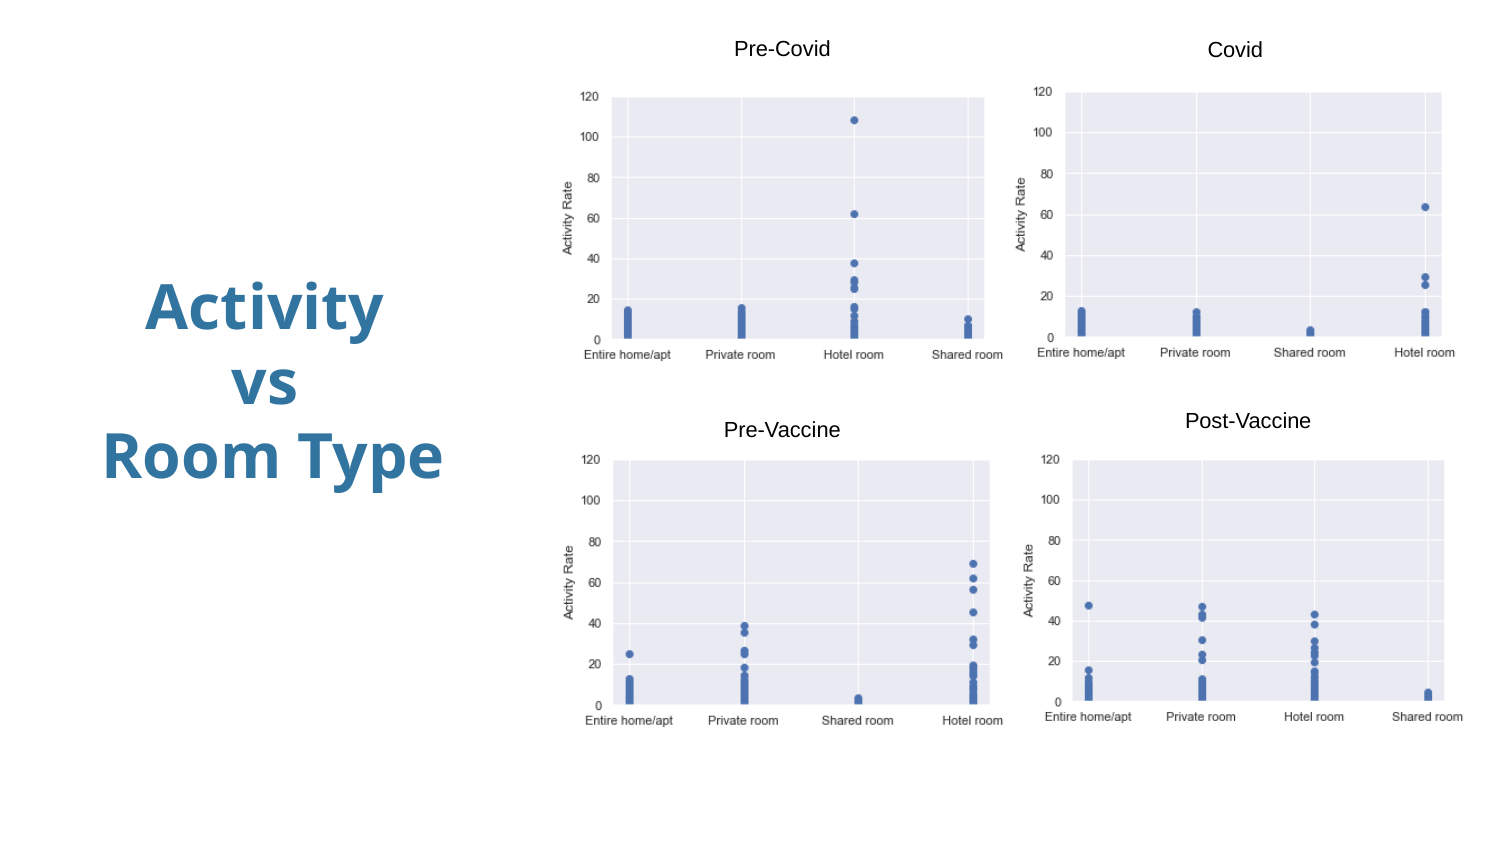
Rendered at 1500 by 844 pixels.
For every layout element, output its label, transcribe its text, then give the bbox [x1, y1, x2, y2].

picture [556, 84, 1010, 369]
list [1008, 79, 1462, 367]
text_box Post-Vaccine [1091, 399, 1405, 441]
text_box Covid [1078, 28, 1392, 70]
text_box Pre-Covid [625, 26, 939, 68]
title Activity vs Room Type [44, 140, 503, 498]
text_box Pre-Vaccine [625, 407, 939, 446]
picture [556, 447, 1010, 735]
picture [1016, 447, 1470, 732]
